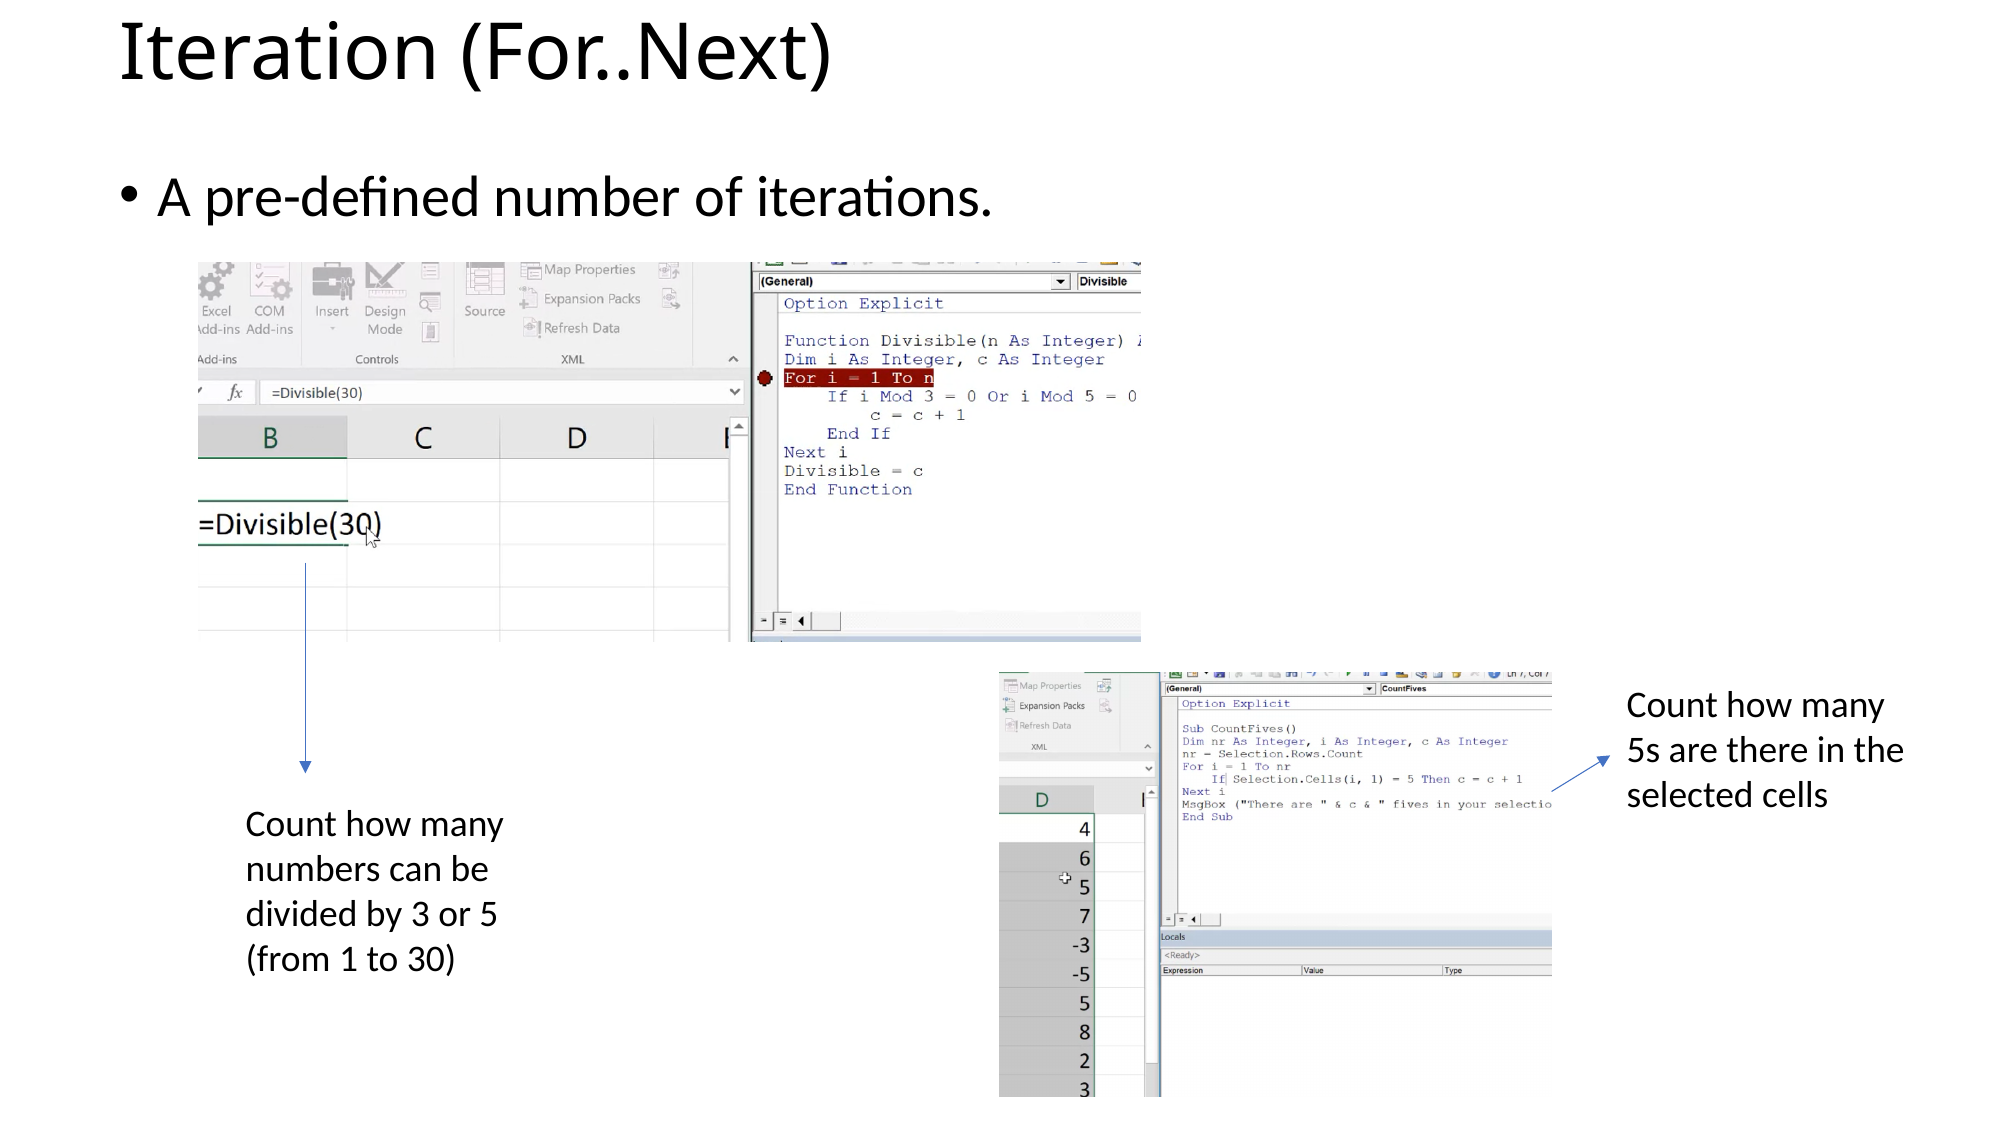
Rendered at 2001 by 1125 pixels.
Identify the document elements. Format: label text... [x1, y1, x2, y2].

list A pre-defined number of iterations. [104, 158, 1836, 811]
title Iteration (For..Next) [104, 3, 1814, 105]
text_box Count how many numbers can be divided by 3 or 5 (from 1 to 30) [230, 791, 560, 987]
text_box Count how many 5s are there in the selected cells [1611, 672, 1941, 823]
picture [999, 672, 1552, 1097]
picture [198, 262, 1141, 642]
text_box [1551, 755, 1611, 792]
